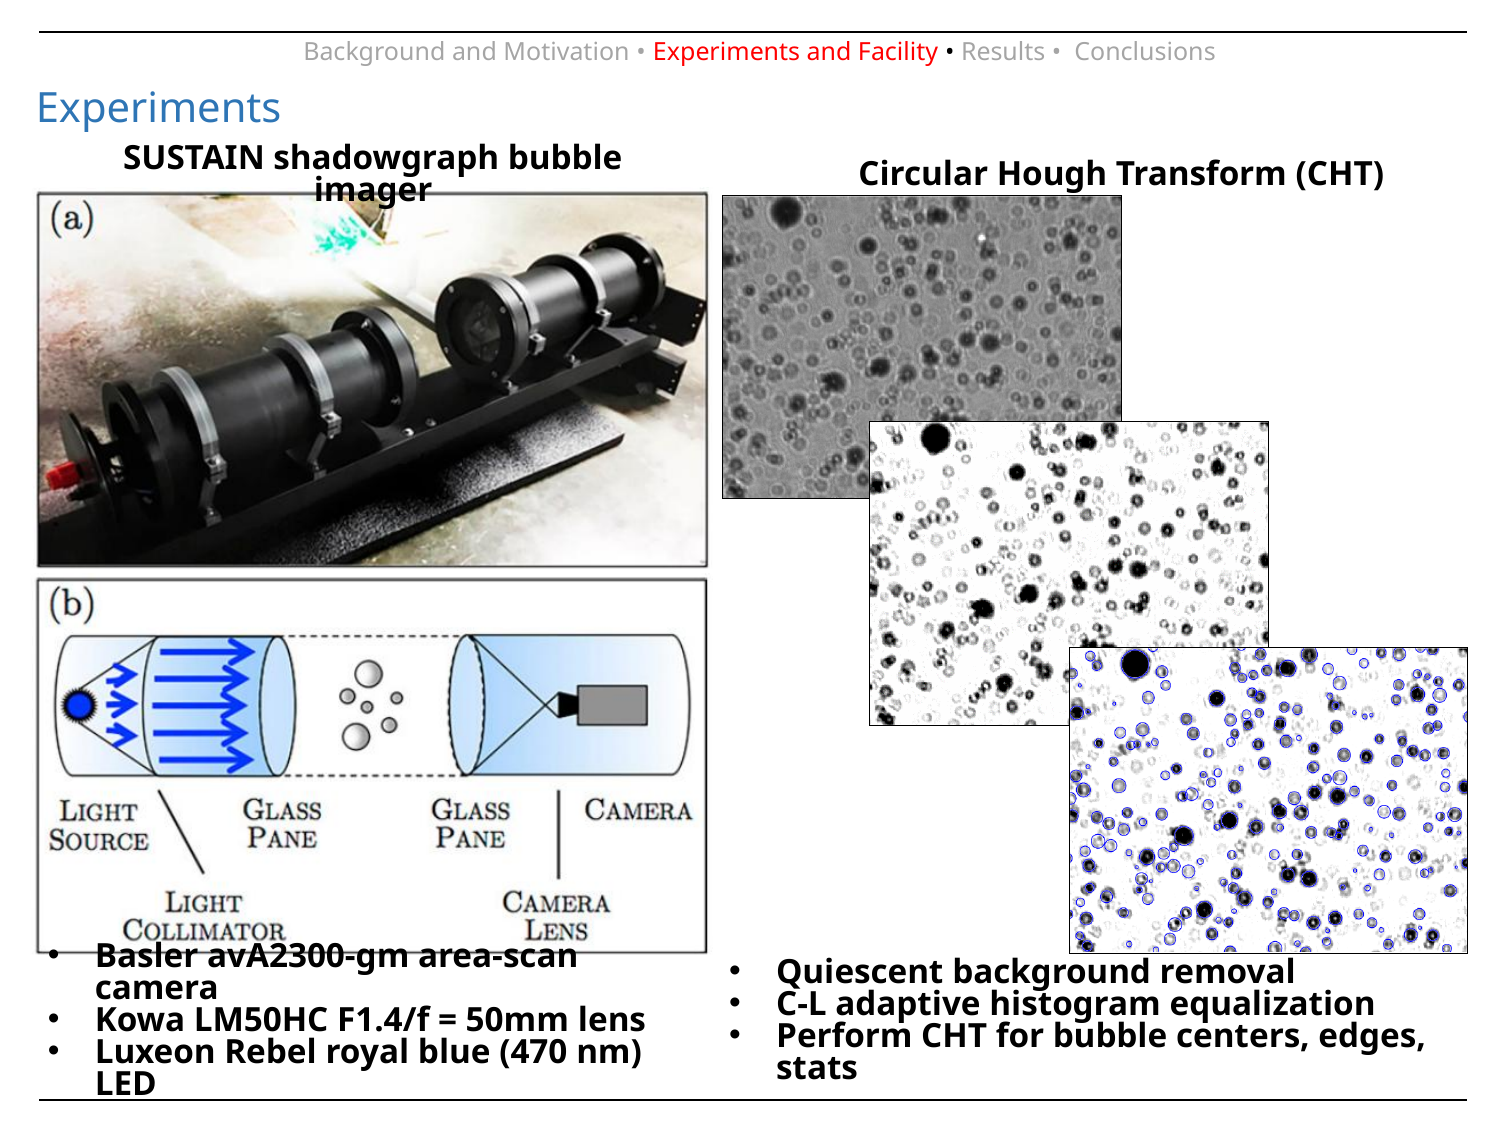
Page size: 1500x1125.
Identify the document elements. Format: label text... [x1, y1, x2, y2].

text_box Quiescent background removal C-L adaptive histogram equalization Perform CHT for bubble centers, edges, stats [714, 967, 1499, 1077]
text_box Circular Hough Transform (CHT) [794, 156, 1449, 195]
text_box Basler avA2300-gm area-scan camera Kowa LM50HC F1.4/f = 50mm lens Luxeon Rebel royal blue (470 nm) LED [32, 967, 712, 1077]
text_box SUSTAIN shadowgraph bubble imager [45, 156, 701, 187]
text_box Background and Motivation • Experiments and Facility • Results • Conclusions [22, 30, 1497, 75]
picture [30, 187, 714, 959]
picture [722, 195, 1469, 954]
title Experiments [20, 86, 1449, 133]
